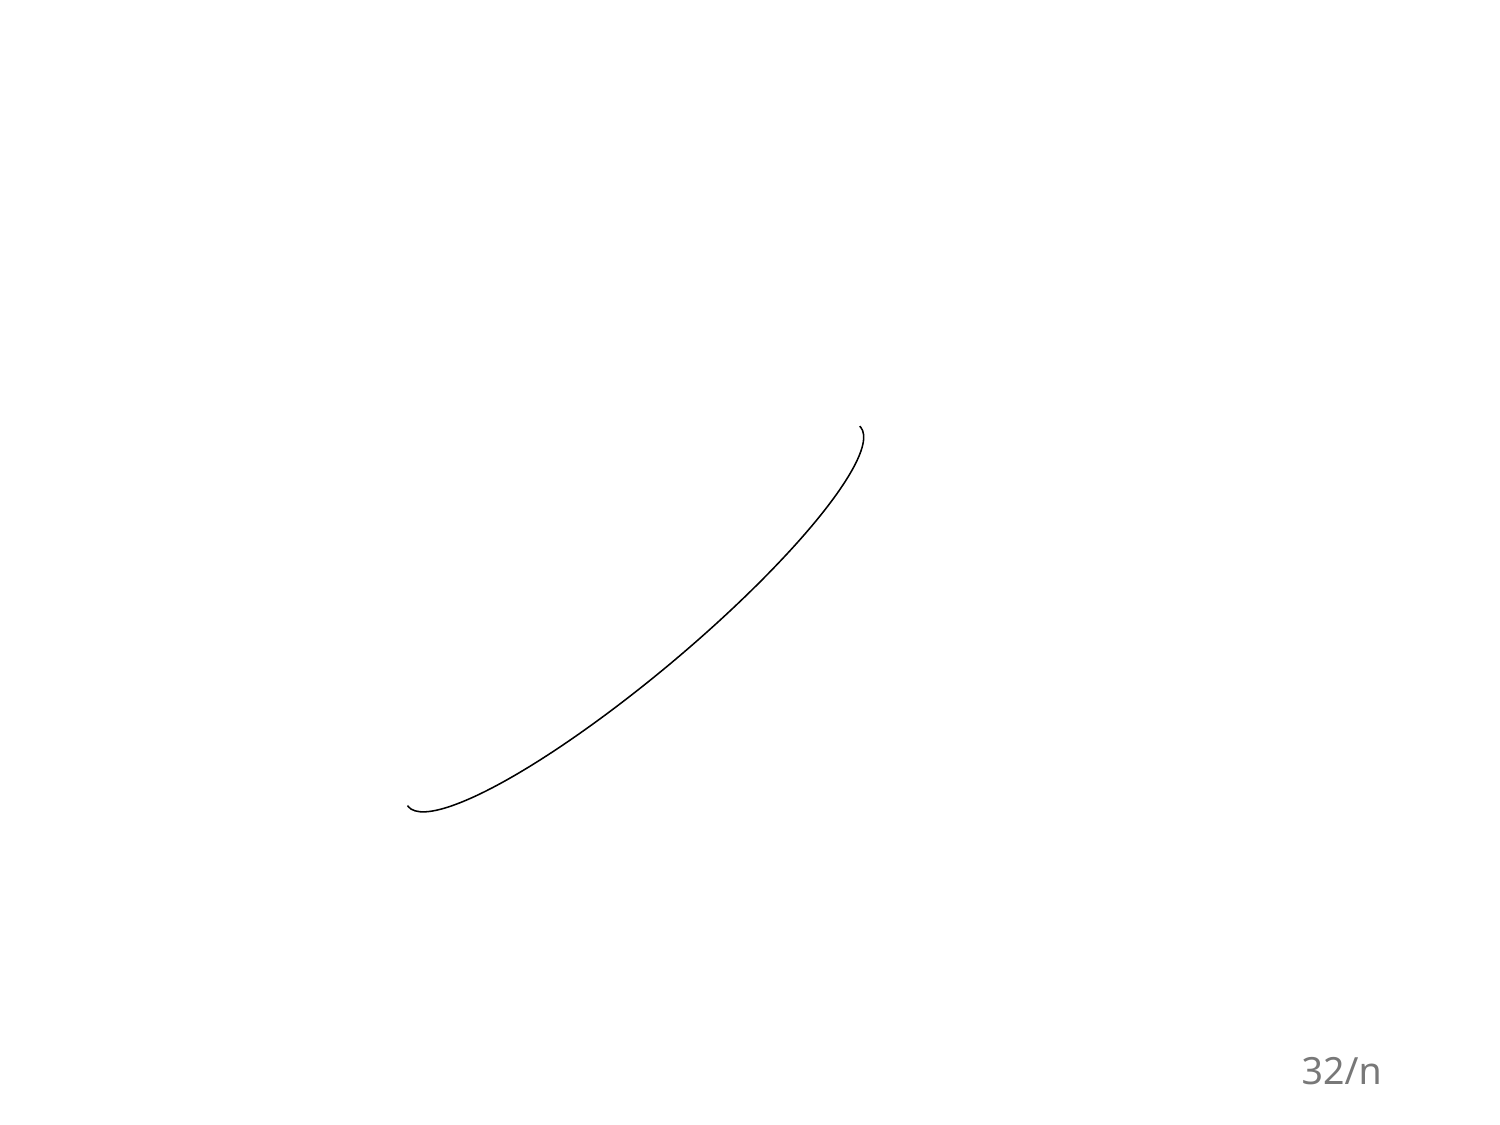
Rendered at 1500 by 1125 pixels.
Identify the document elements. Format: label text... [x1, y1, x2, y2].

slide_number 32/n [1059, 1042, 1397, 1103]
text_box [195, 494, 942, 677]
